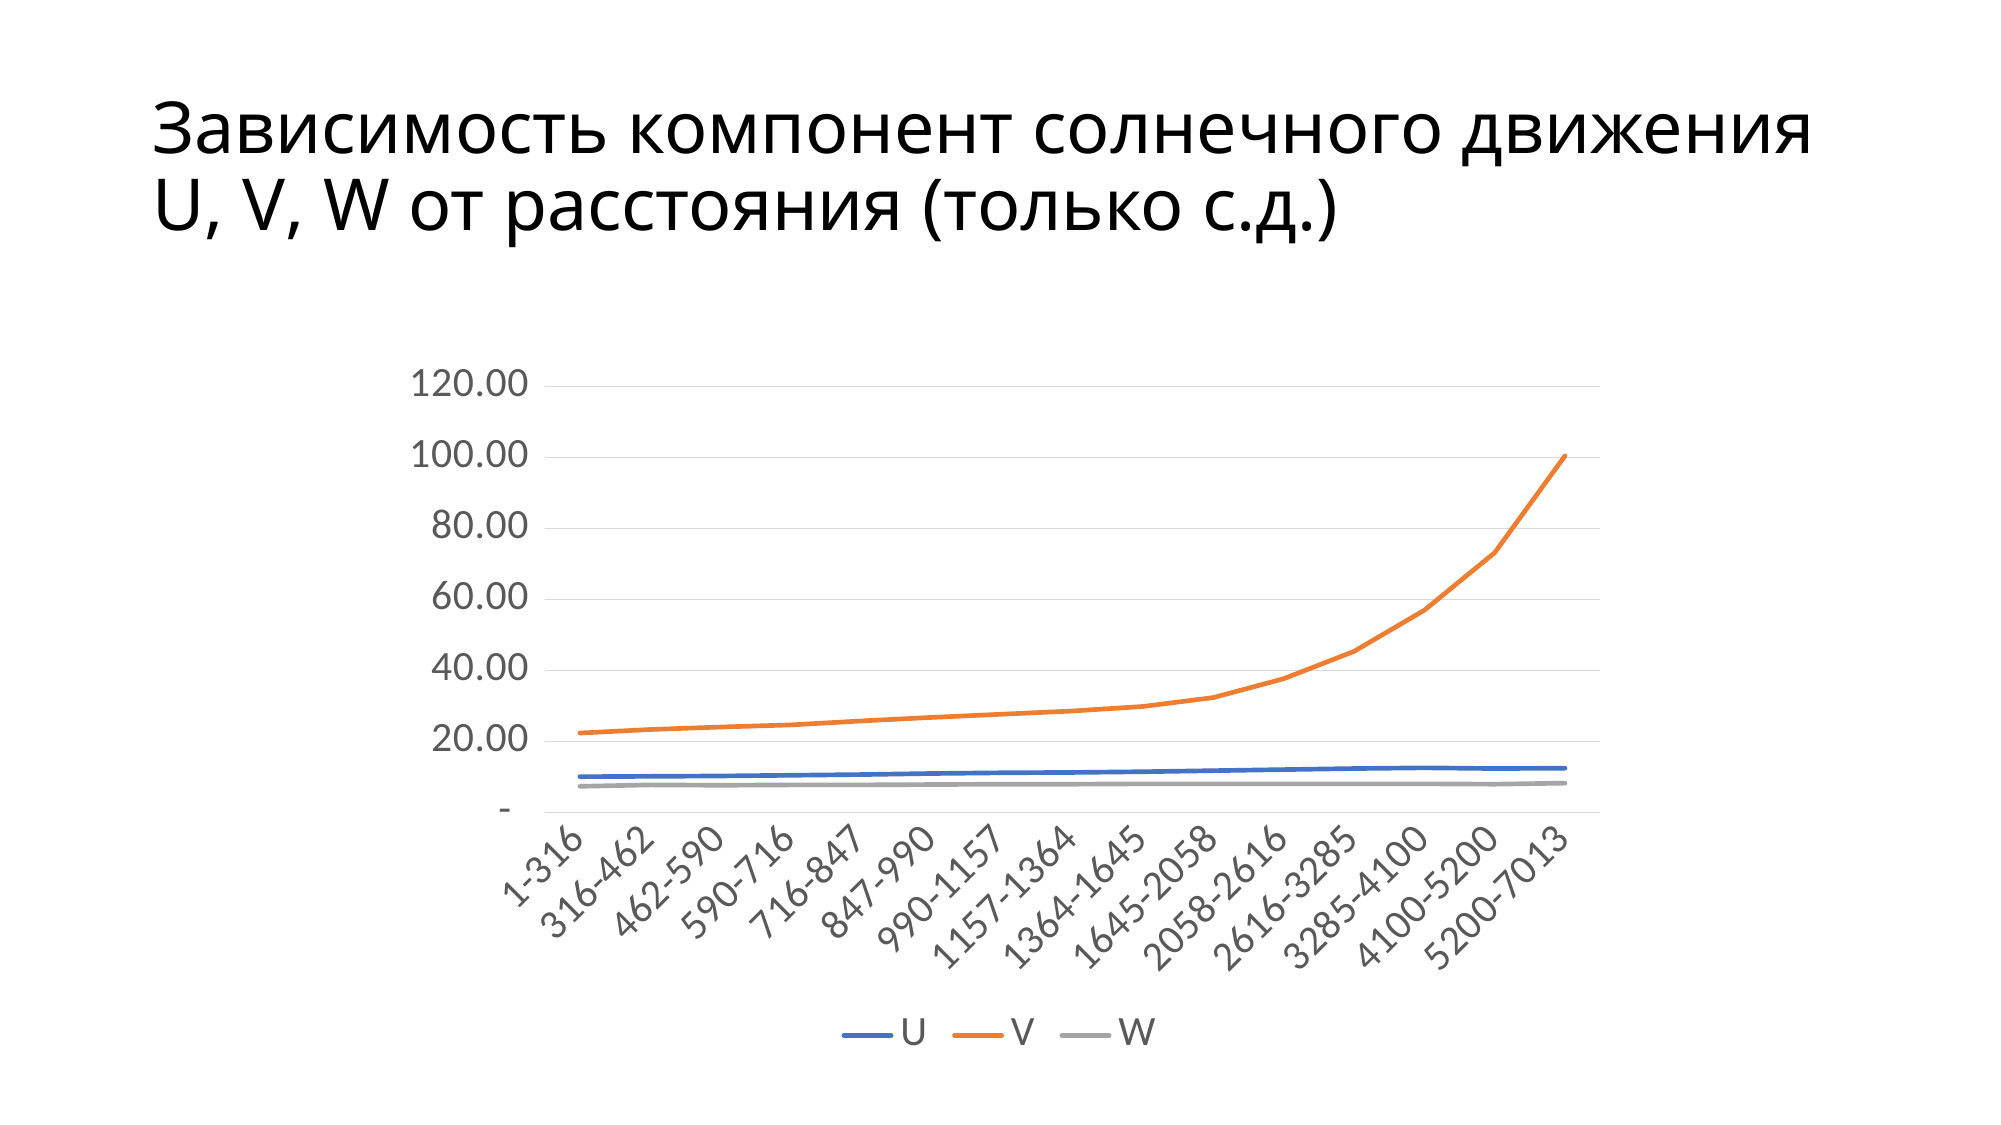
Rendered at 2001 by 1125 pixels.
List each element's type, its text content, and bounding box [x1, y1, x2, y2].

title Зависимость компонент солнечного движения U, V, W от расстояния (только с.д.) [137, 59, 1863, 278]
chart [374, 351, 1626, 1066]
